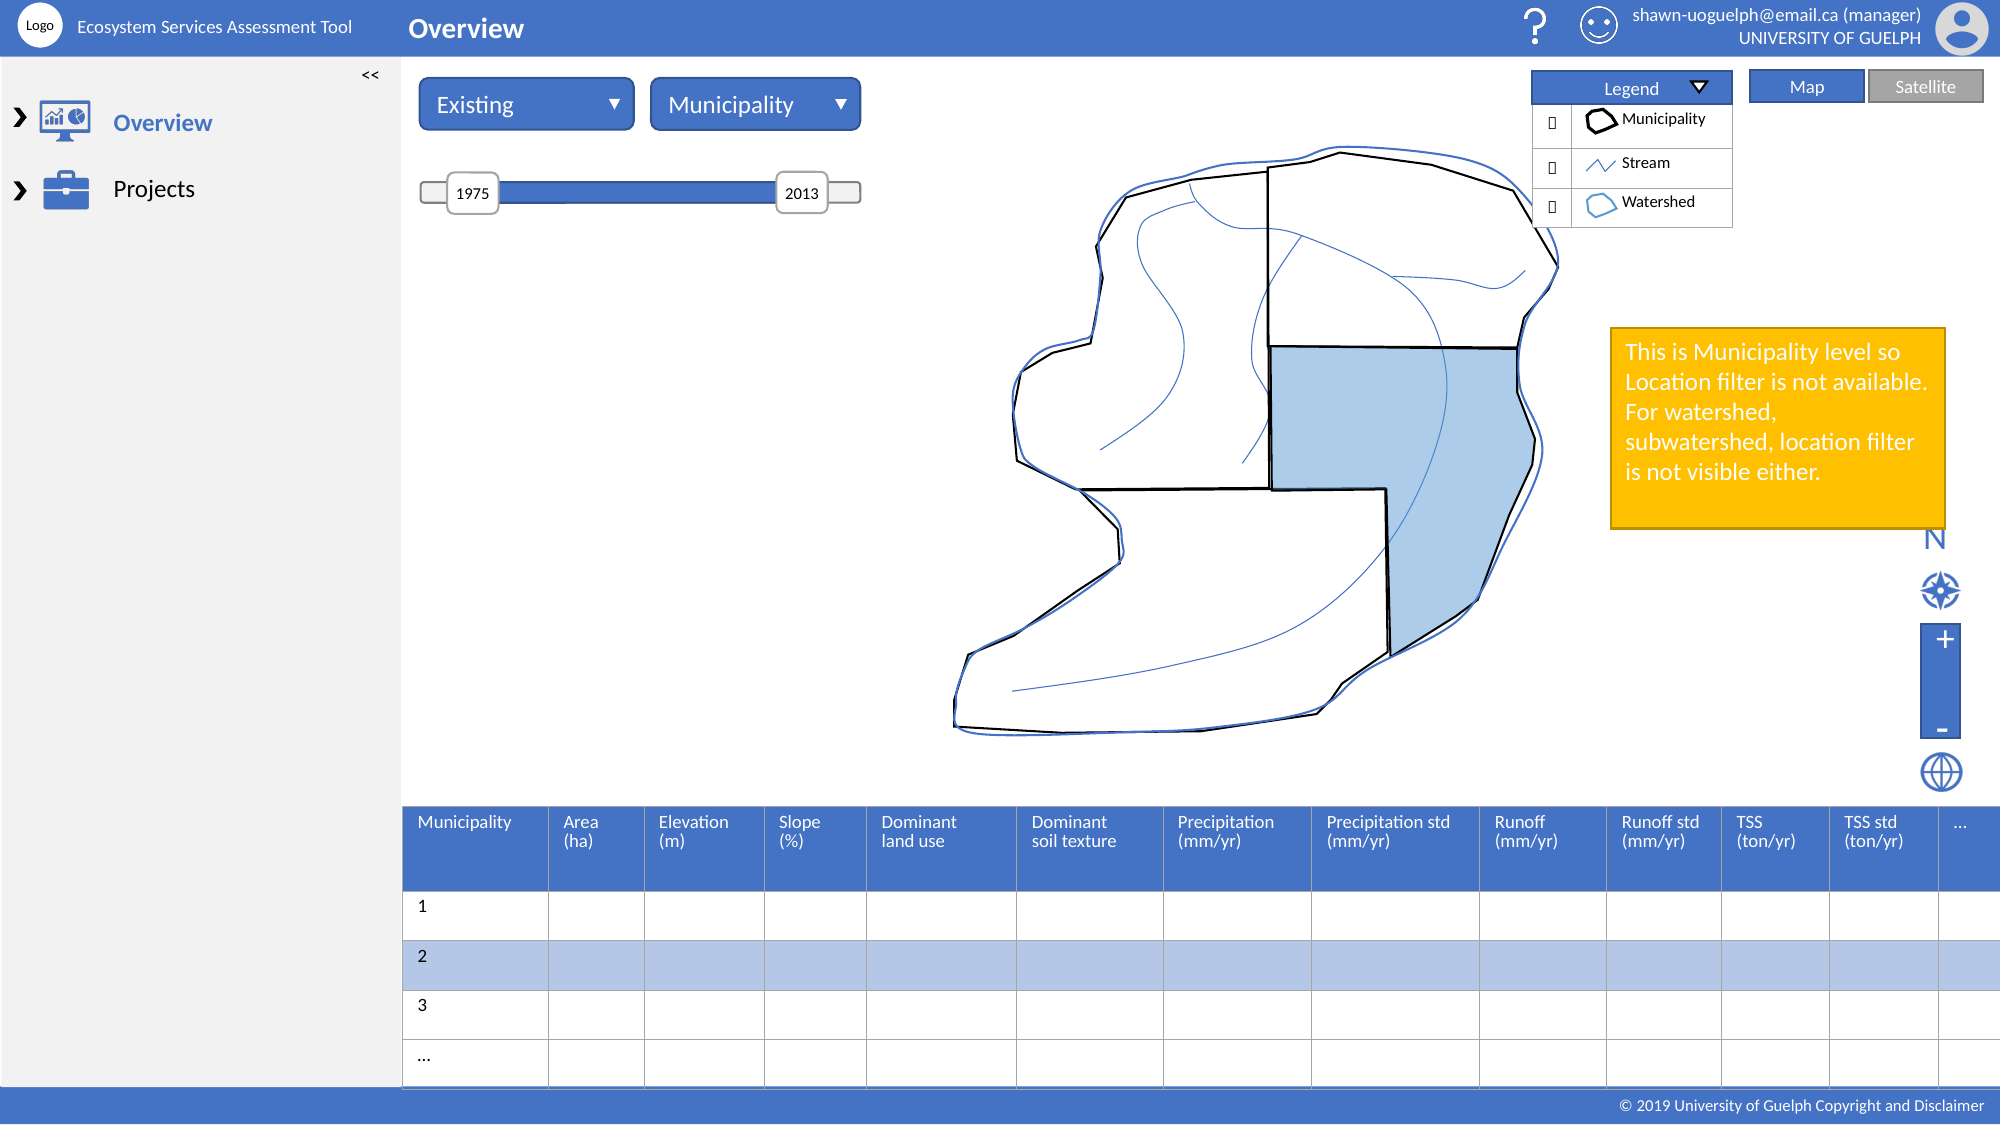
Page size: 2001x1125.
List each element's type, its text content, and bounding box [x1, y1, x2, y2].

table_header Runoff (mm/yr) [1480, 807, 1606, 891]
table_cell [1480, 892, 1606, 940]
picture [1914, 565, 1967, 616]
table_cell [1480, 941, 1606, 990]
table_cell [1312, 941, 1479, 990]
table_header Dominant soil texture [1017, 807, 1163, 891]
table_cell [1722, 991, 1829, 1039]
text_box [967, 733, 1135, 737]
table_cell 2 [403, 941, 548, 990]
table_cell [1939, 941, 2000, 990]
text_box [420, 171, 861, 214]
table_cell [1164, 941, 1311, 990]
table_cell [1607, 892, 1721, 940]
table_cell [645, 1040, 764, 1086]
table_cell [645, 991, 764, 1039]
picture [1915, 747, 1968, 797]
table_cell [1607, 1040, 1721, 1086]
table_header TSS std (ton/yr) [1830, 807, 1938, 891]
table_header Precipitation (mm/yr) [1164, 807, 1311, 891]
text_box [954, 152, 1559, 733]
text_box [13, 95, 332, 147]
table_cell  [1559, 218, 1571, 227]
text_box [1314, 145, 1431, 152]
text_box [1, 57, 402, 1088]
table_cell 3 [403, 991, 548, 1039]
table_header Dominant land use [867, 807, 1016, 891]
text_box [13, 164, 332, 218]
table_cell [1480, 1040, 1606, 1086]
table_cell [1722, 941, 1829, 990]
table_cell [1830, 892, 1938, 940]
text_box This is Municipality level so Location filter is not available. For watershed, subwatershed, location filter is not visible either. [1610, 327, 1946, 530]
table_cell [645, 941, 764, 990]
table_cell [1017, 991, 1163, 1039]
table_cell [1939, 991, 2000, 1039]
table_cell [765, 991, 866, 1039]
table_header … [1939, 807, 2000, 891]
table_cell [867, 941, 1016, 990]
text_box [1750, 70, 1983, 102]
table_cell [549, 991, 644, 1039]
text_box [1531, 70, 1732, 218]
text_box +  [1920, 623, 1961, 739]
table_cell [549, 892, 644, 940]
table_cell [1939, 892, 2000, 940]
table_header Slope (%) [765, 807, 866, 891]
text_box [419, 77, 634, 130]
table_cell [765, 941, 866, 990]
table_cell [645, 892, 764, 940]
table_cell [1312, 991, 1479, 1039]
table_cell [1607, 941, 1721, 990]
table_cell [1830, 941, 1938, 990]
table_cell [765, 1040, 866, 1086]
table_cell [1164, 991, 1311, 1039]
table_cell [765, 892, 866, 940]
table_cell [549, 941, 644, 990]
table_cell [549, 1040, 644, 1086]
table_cell [1312, 1040, 1479, 1086]
table_cell Watershed [1572, 218, 1732, 227]
table_header TSS (ton/yr) [1722, 807, 1829, 891]
table_cell [1939, 1040, 2000, 1086]
table_cell [1017, 1040, 1163, 1086]
table_cell [1722, 892, 1829, 940]
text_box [651, 77, 861, 130]
table_cell [1017, 941, 1163, 990]
table_cell … [403, 1040, 548, 1086]
table_cell [1722, 1040, 1829, 1086]
table_header Municipality [403, 807, 548, 891]
table_cell [1164, 1040, 1311, 1086]
table_cell [867, 991, 1016, 1039]
table_cell [1164, 892, 1311, 940]
table_cell [1312, 892, 1479, 940]
table_cell [867, 1040, 1016, 1086]
text_box N [1908, 505, 1963, 565]
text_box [0, 0, 2000, 61]
table_cell [1830, 991, 1938, 1039]
table_header Runoff std (mm/yr) [1607, 807, 1721, 891]
table_header Precipitation std (mm/yr) [1312, 807, 1479, 891]
table_cell [867, 892, 1016, 940]
table_cell [1017, 892, 1163, 940]
table_header Area (ha) [549, 807, 644, 891]
table_cell [1480, 991, 1606, 1039]
table_cell [1607, 991, 1721, 1039]
table_cell 1 [403, 892, 548, 940]
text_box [0, 1086, 2000, 1125]
table_header Elevation (m) [645, 807, 764, 891]
table_cell [1830, 1040, 1938, 1086]
